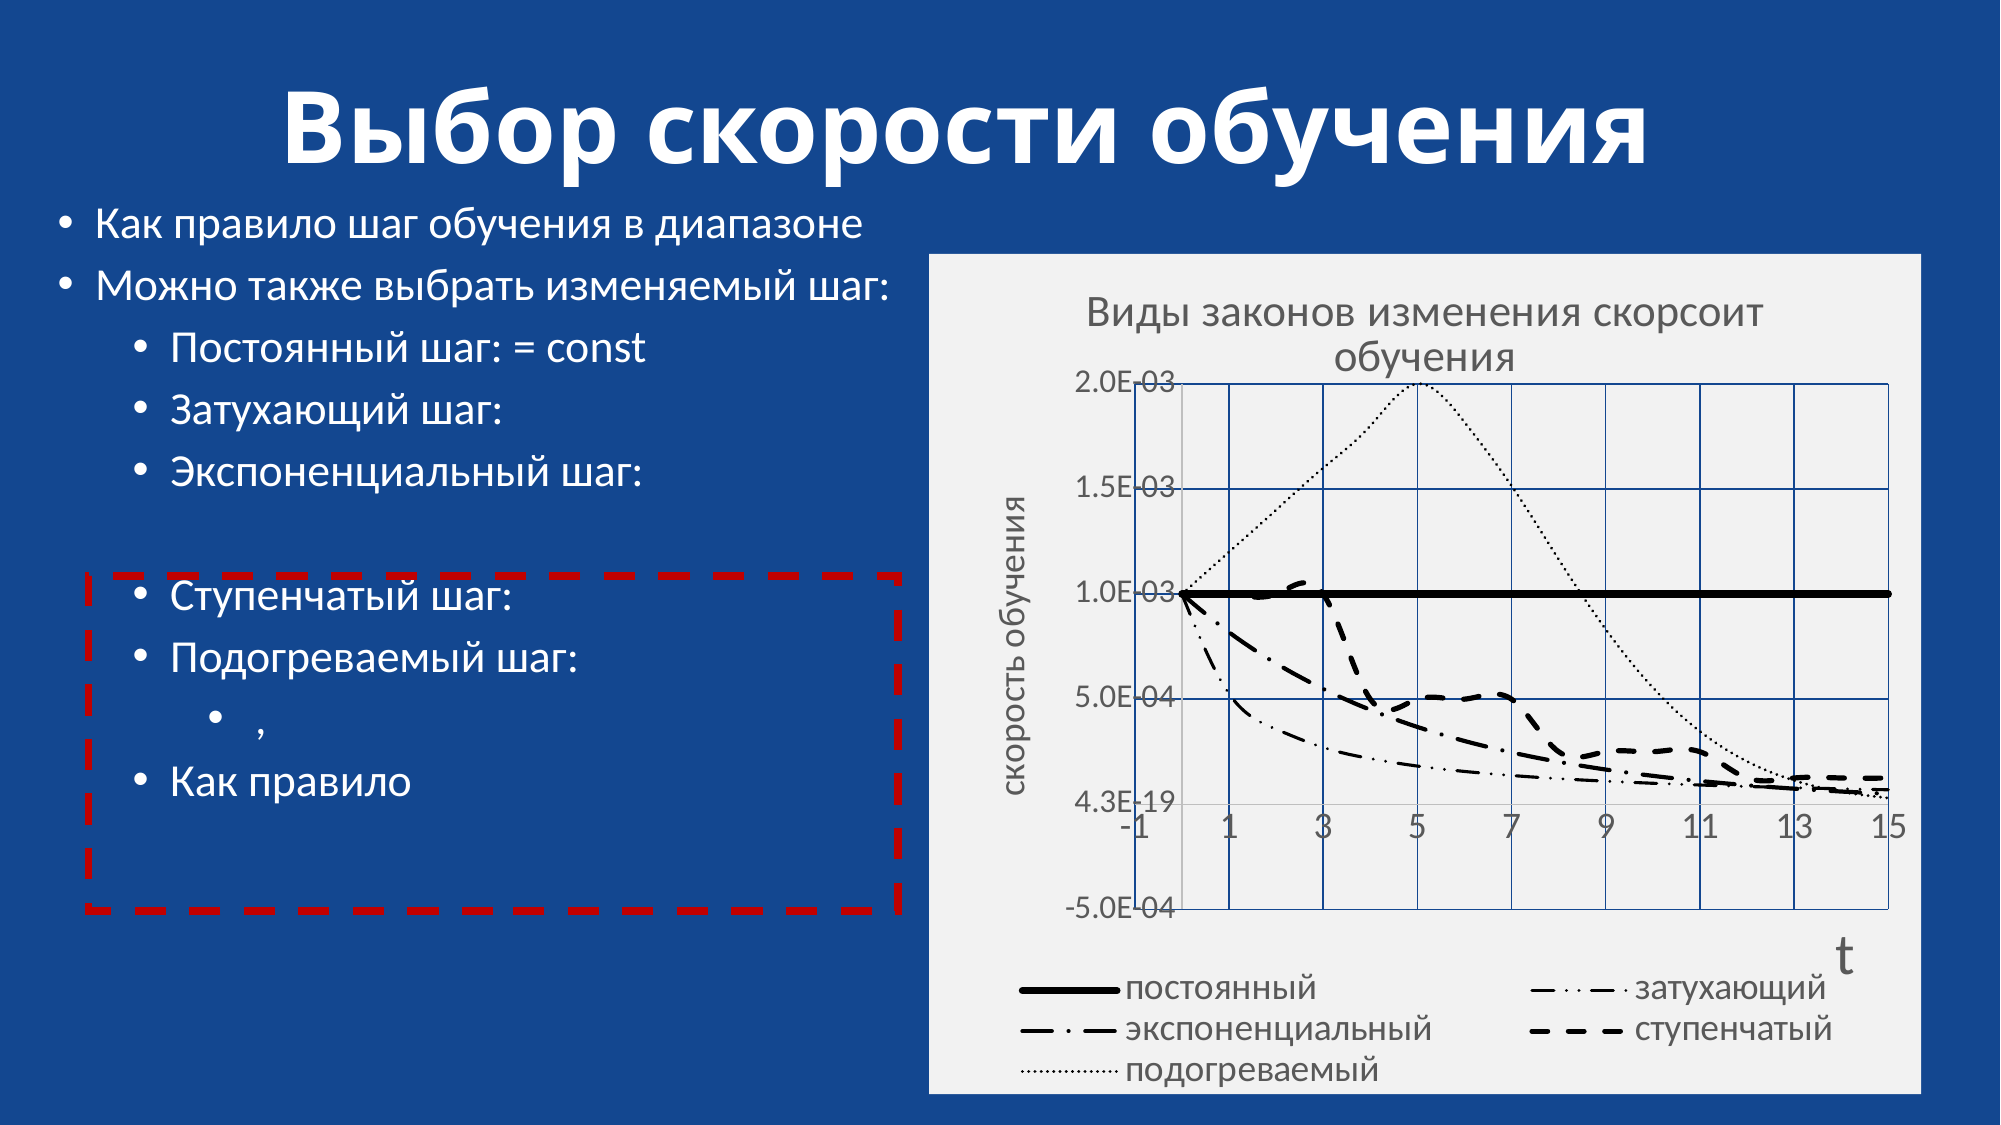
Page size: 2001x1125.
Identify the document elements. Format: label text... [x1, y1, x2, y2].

text_box [87, 575, 899, 912]
chart [929, 253, 1922, 1095]
title Выбор скорости обучения [42, 49, 1890, 213]
